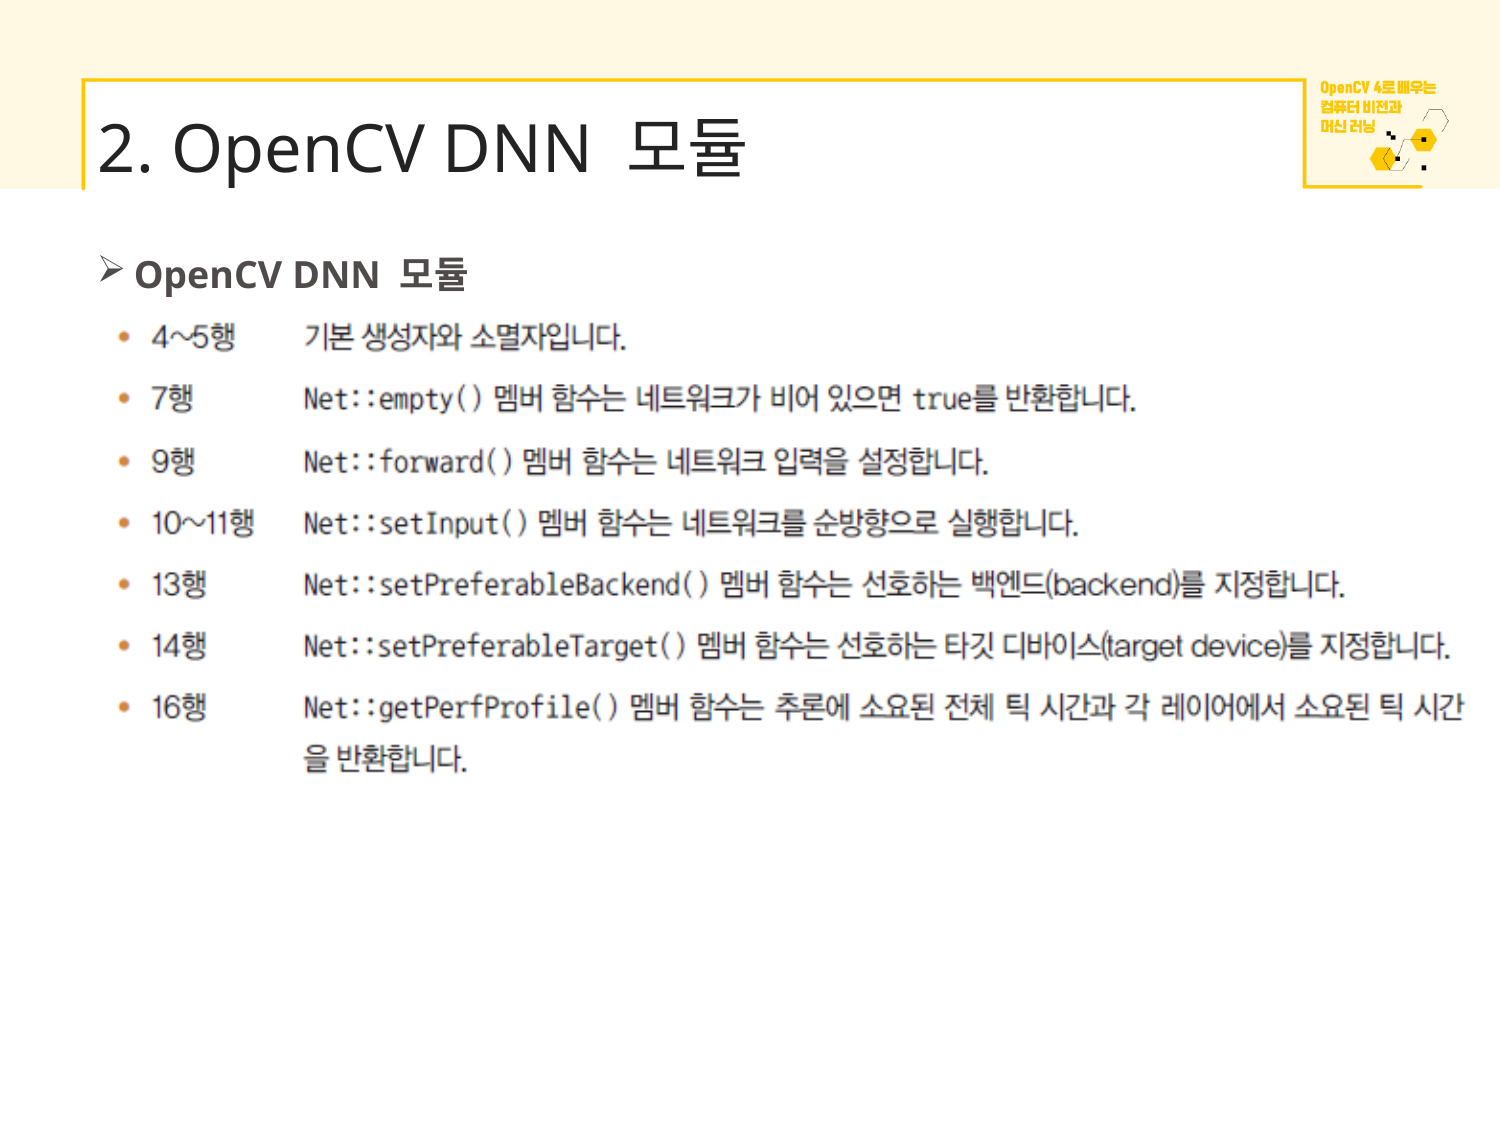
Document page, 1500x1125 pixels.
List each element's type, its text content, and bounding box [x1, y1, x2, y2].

title 2. OpenCV DNN 모듈 [82, 61, 1413, 193]
picture [0, 0, 1500, 1125]
list OpenCV DNN 모듈 [81, 239, 1412, 1054]
